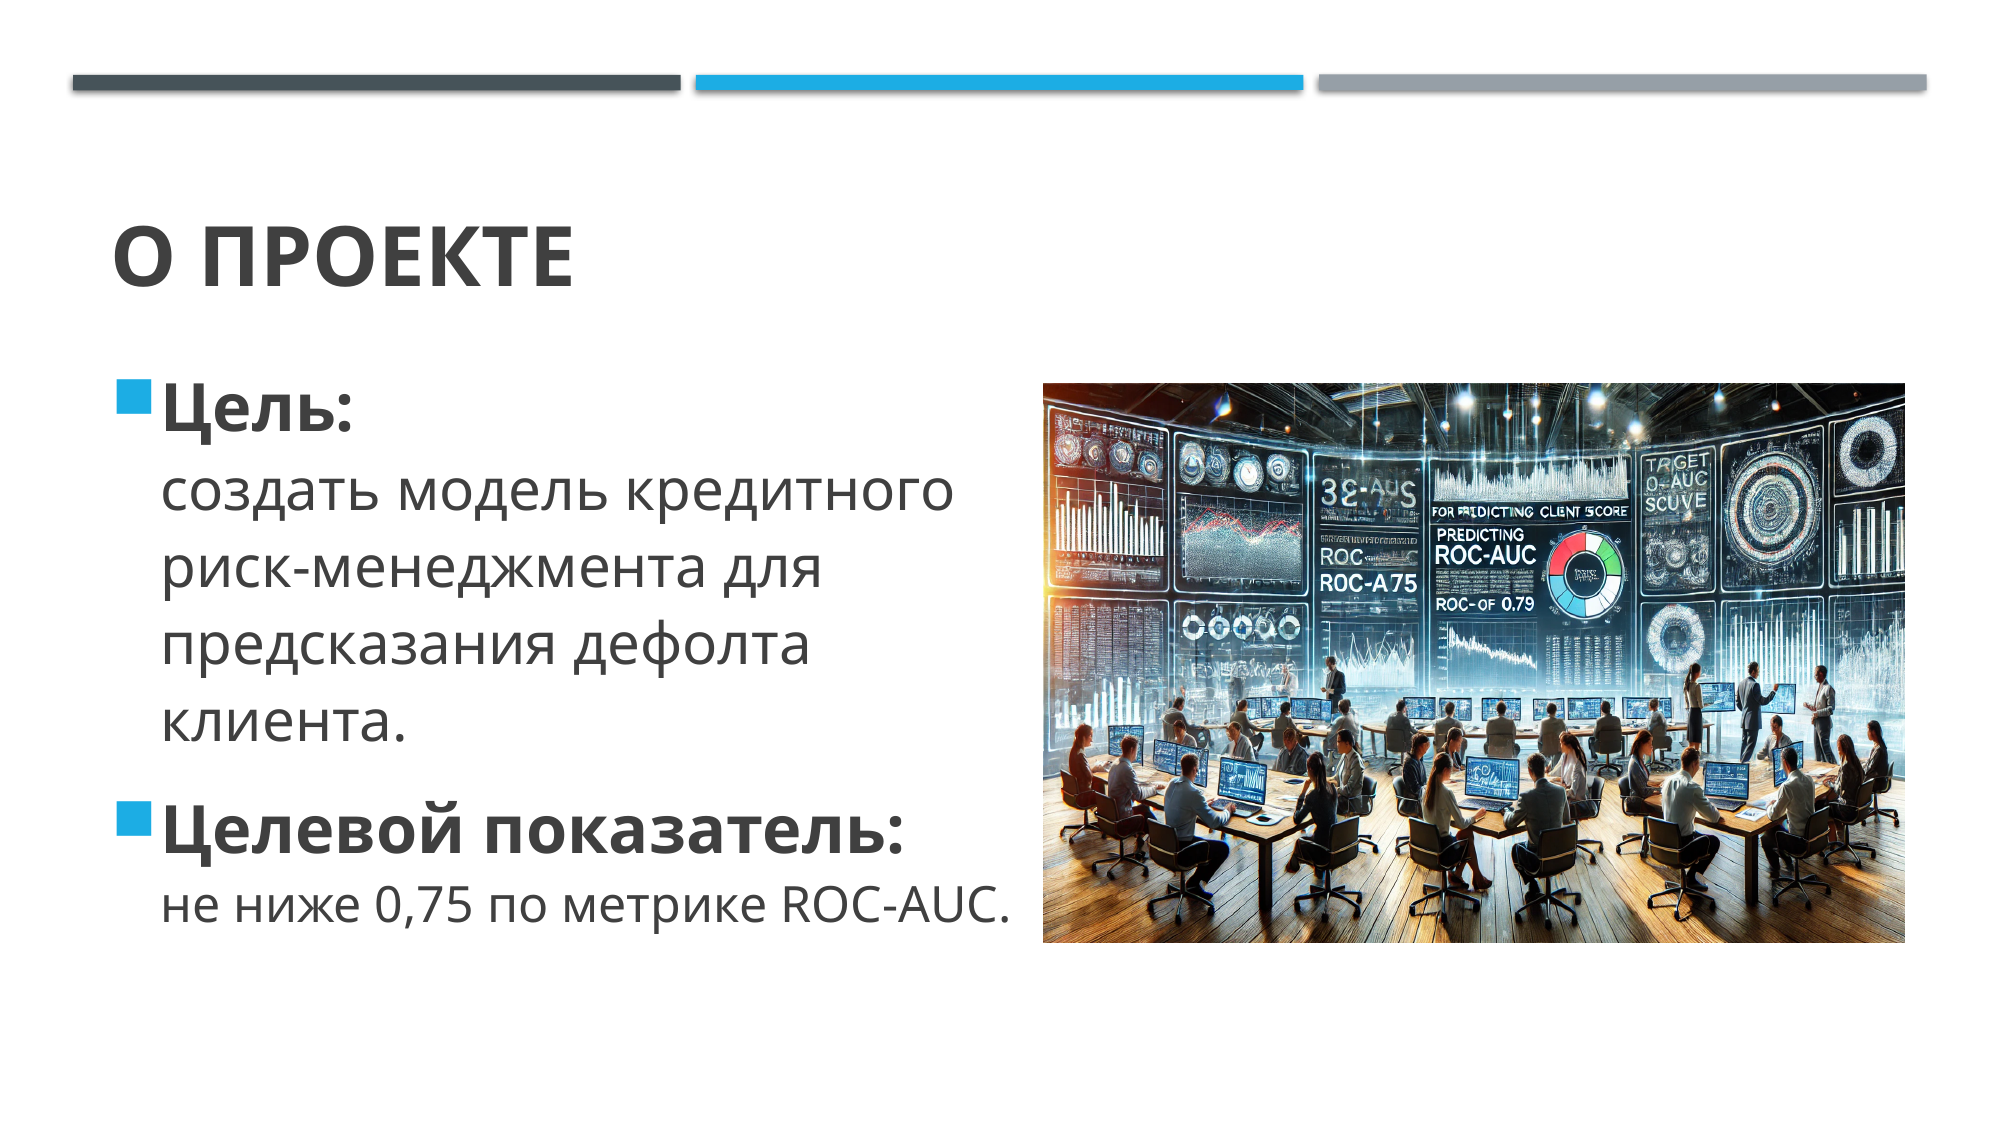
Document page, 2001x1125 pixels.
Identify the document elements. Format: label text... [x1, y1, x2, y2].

picture [1043, 383, 1906, 944]
title О проекте [95, 115, 1905, 311]
list Цель: создать модель кредитного риск-менеджмента для предсказания дефолта клиента. Целевой показатель: не ниже 0,75 по метрике ROC-AUC. [95, 346, 1055, 943]
